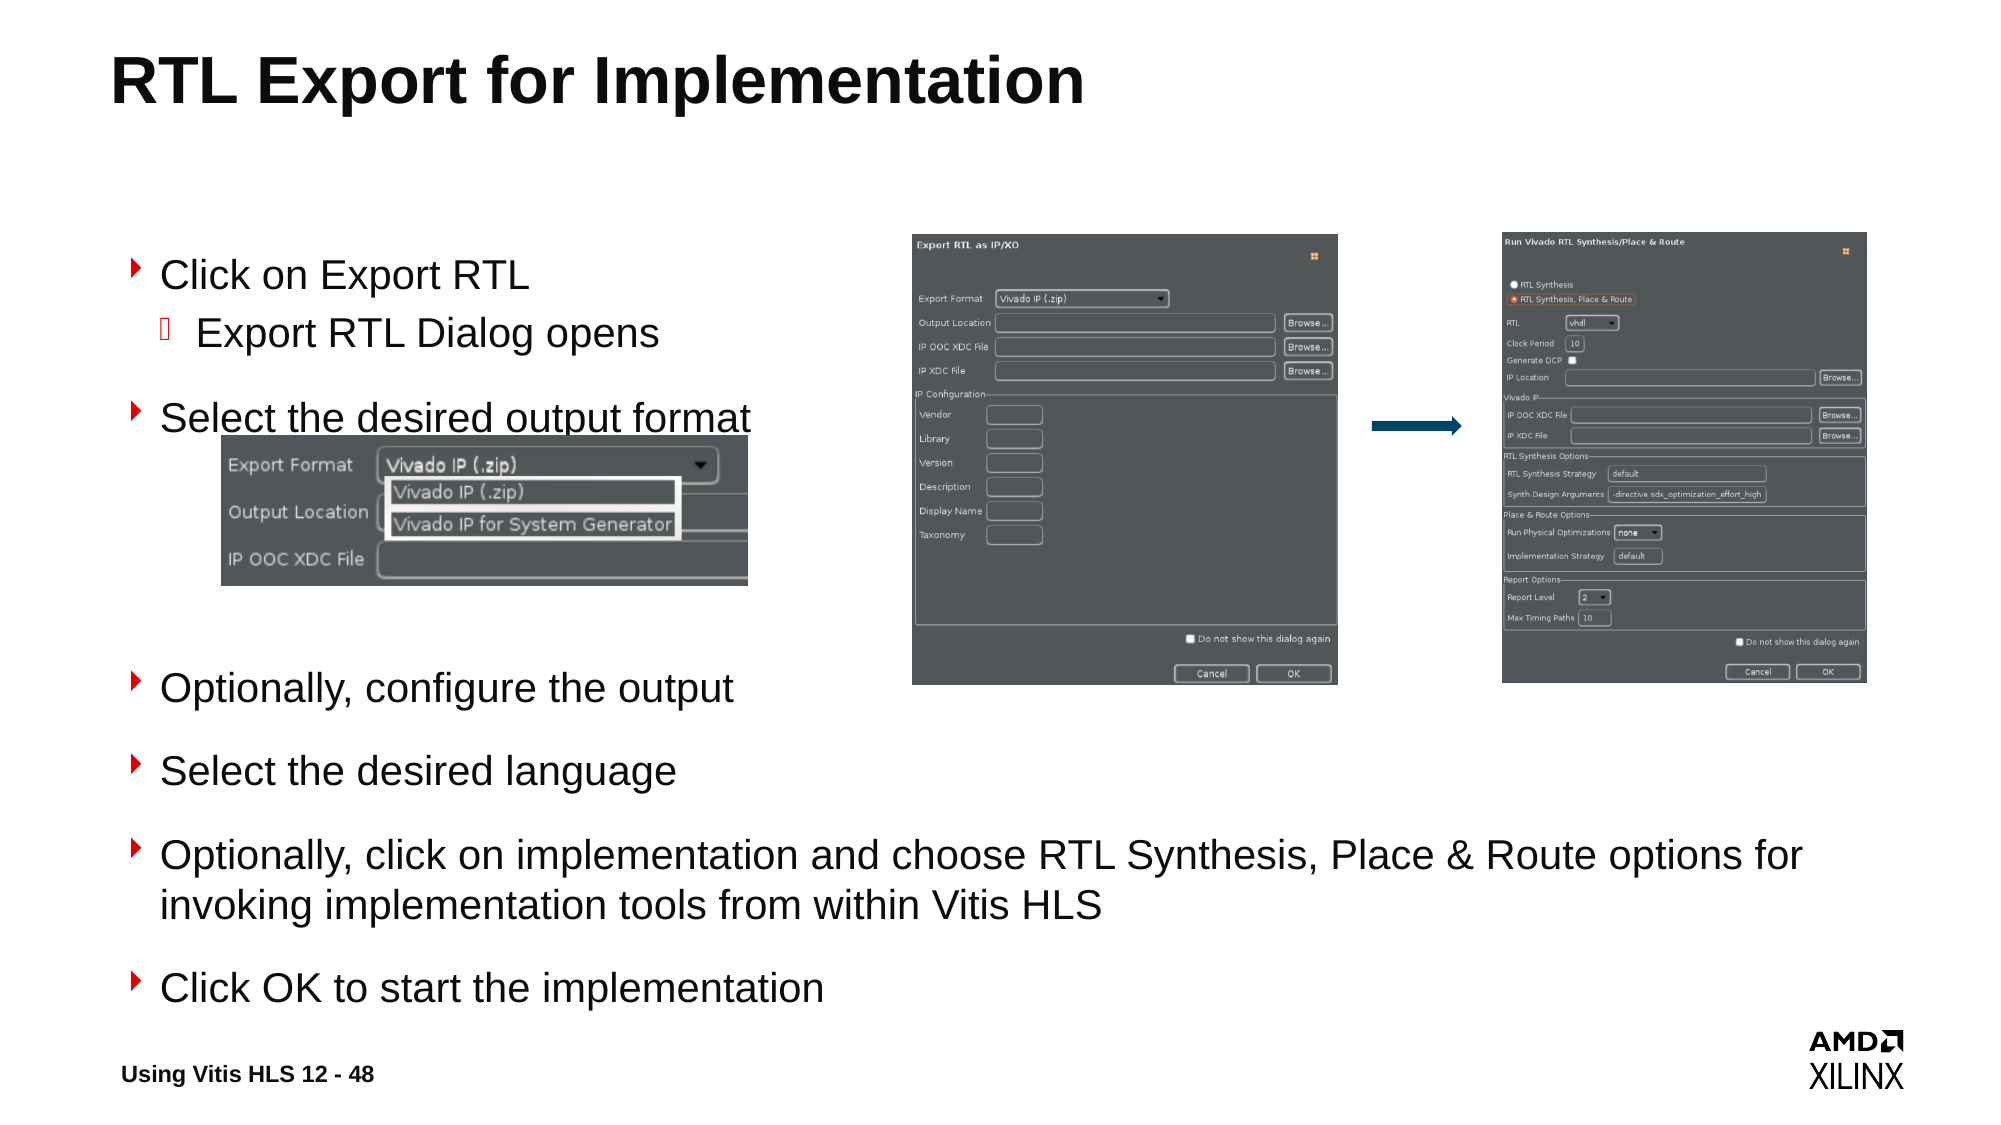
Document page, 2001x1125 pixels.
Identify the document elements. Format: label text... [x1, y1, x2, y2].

picture [912, 234, 1338, 685]
picture [1502, 232, 1867, 683]
picture [1809, 1030, 1904, 1089]
list Click on Export RTL Export RTL Dialog opens Select the desired output format Optionally, configure the output Select the desired language Optionally, click on implementation and choose RTL Synthesis, Place & Route options for invoking implementation tools from within Vitis HLS Click OK to start the implementation [106, 239, 1832, 1021]
picture [221, 435, 748, 586]
slide_number Using Vitis HLS 12 - 48 [106, 1042, 485, 1103]
text_box [1371, 416, 1462, 436]
title RTL Export for Implementation [95, 38, 1905, 199]
